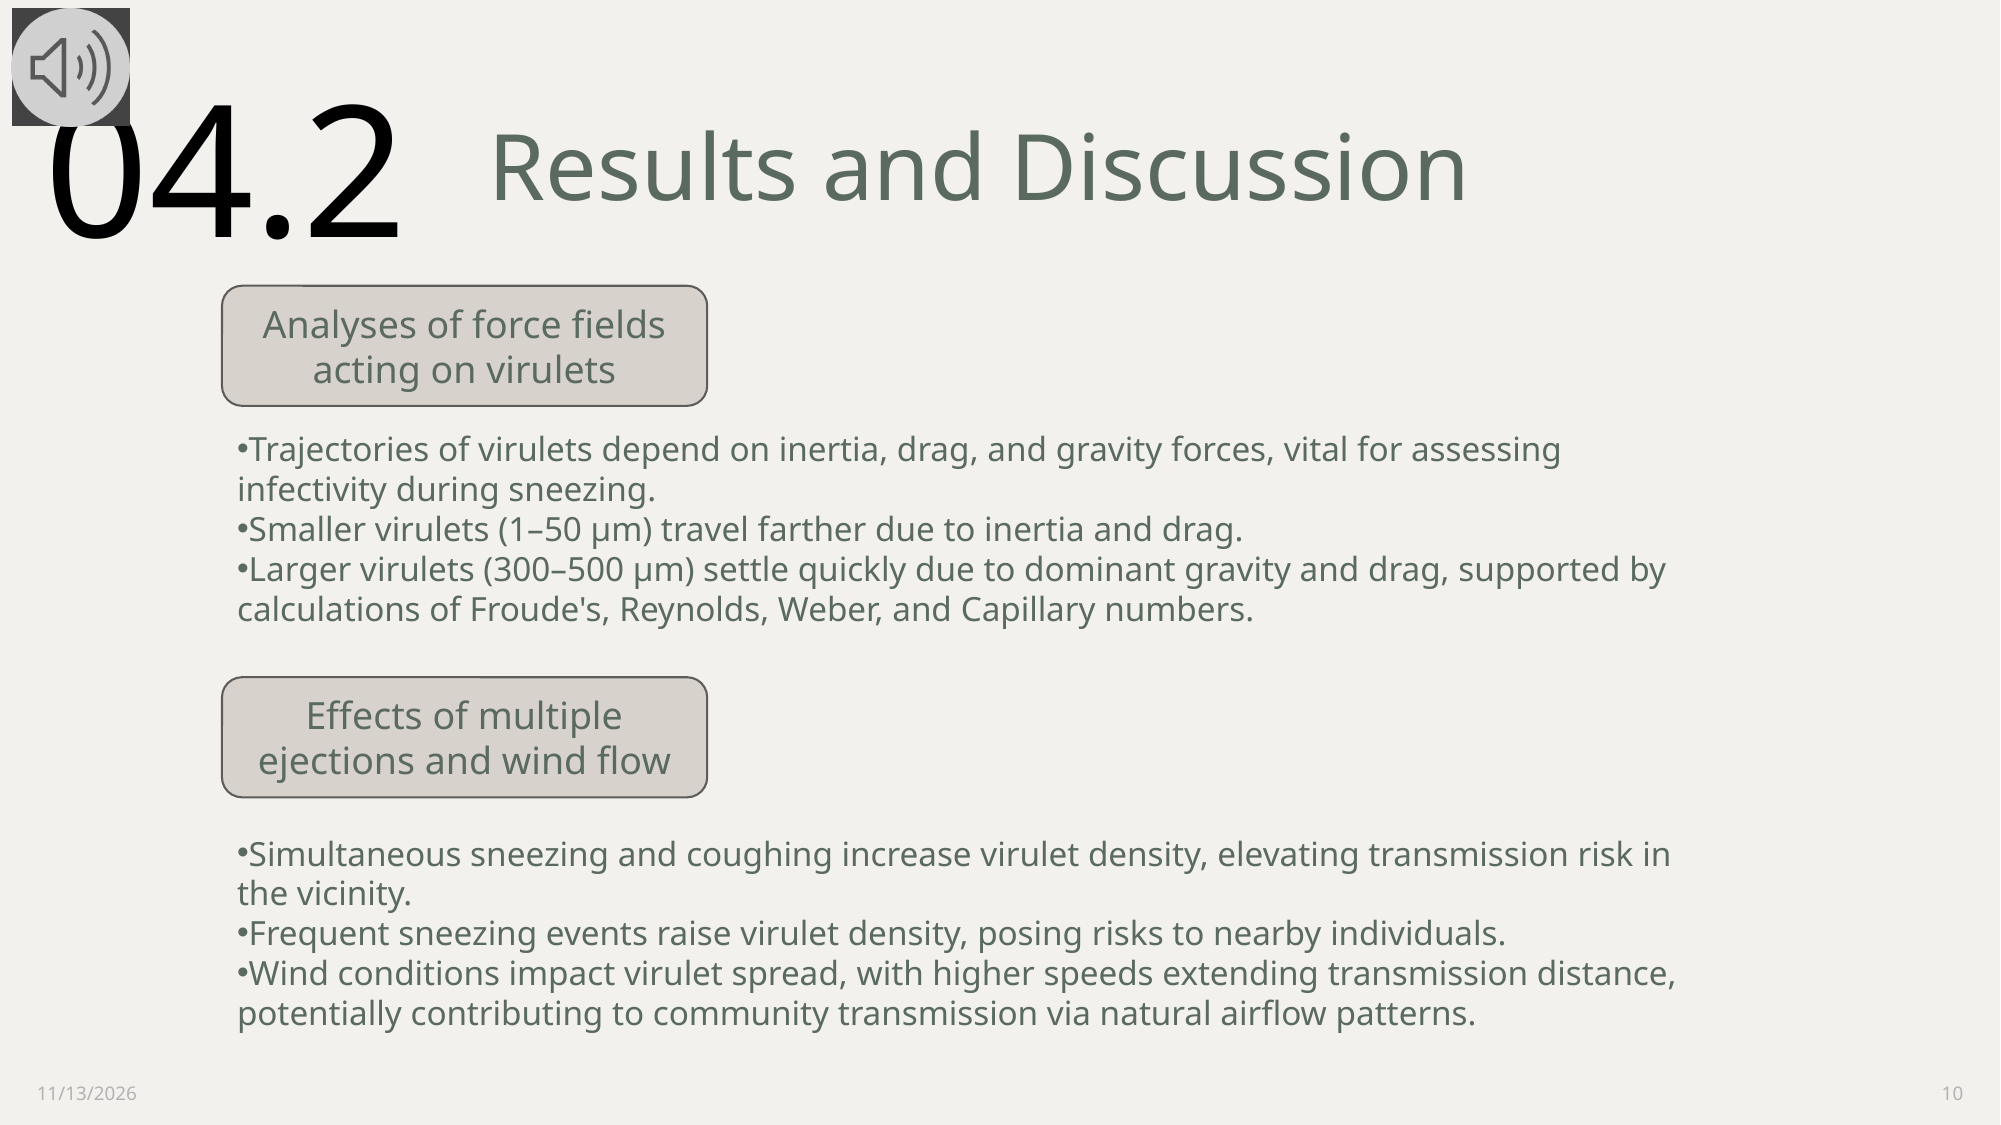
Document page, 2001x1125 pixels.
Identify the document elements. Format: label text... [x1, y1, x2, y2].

text_box Effects of multiple ejections and wind flow [220, 676, 709, 799]
picture [10, 7, 131, 128]
text_box Simultaneous sneezing and coughing increase virulet density, elevating transmission risk in the vicinity. Frequent sneezing events raise virulet density, posing risks to nearby individuals. Wind conditions impact virulet spread, with higher speeds extending transmission distance, potentially contributing to community transmission via natural airflow patterns. [221, 825, 1738, 1120]
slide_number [21, 1064, 472, 1124]
text_box 04.2 [29, 0, 515, 156]
title Results and Discussion [118, 59, 1842, 282]
text_box Trajectories of virulets depend on inertia, drag, and gravity forces, vital for assessing infectivity during sneezing. Smaller virulets (1–50 µm) travel farther due to inertia and drag. Larger virulets (300–500 µm) settle quickly due to dominant gravity and drag, supported by calculations of Froude's, Reynolds, Weber, and Capillary numbers. [221, 420, 1738, 676]
slide_number 10 [1528, 1064, 1979, 1124]
text_box Analyses of force fields acting on virulets [220, 284, 709, 407]
